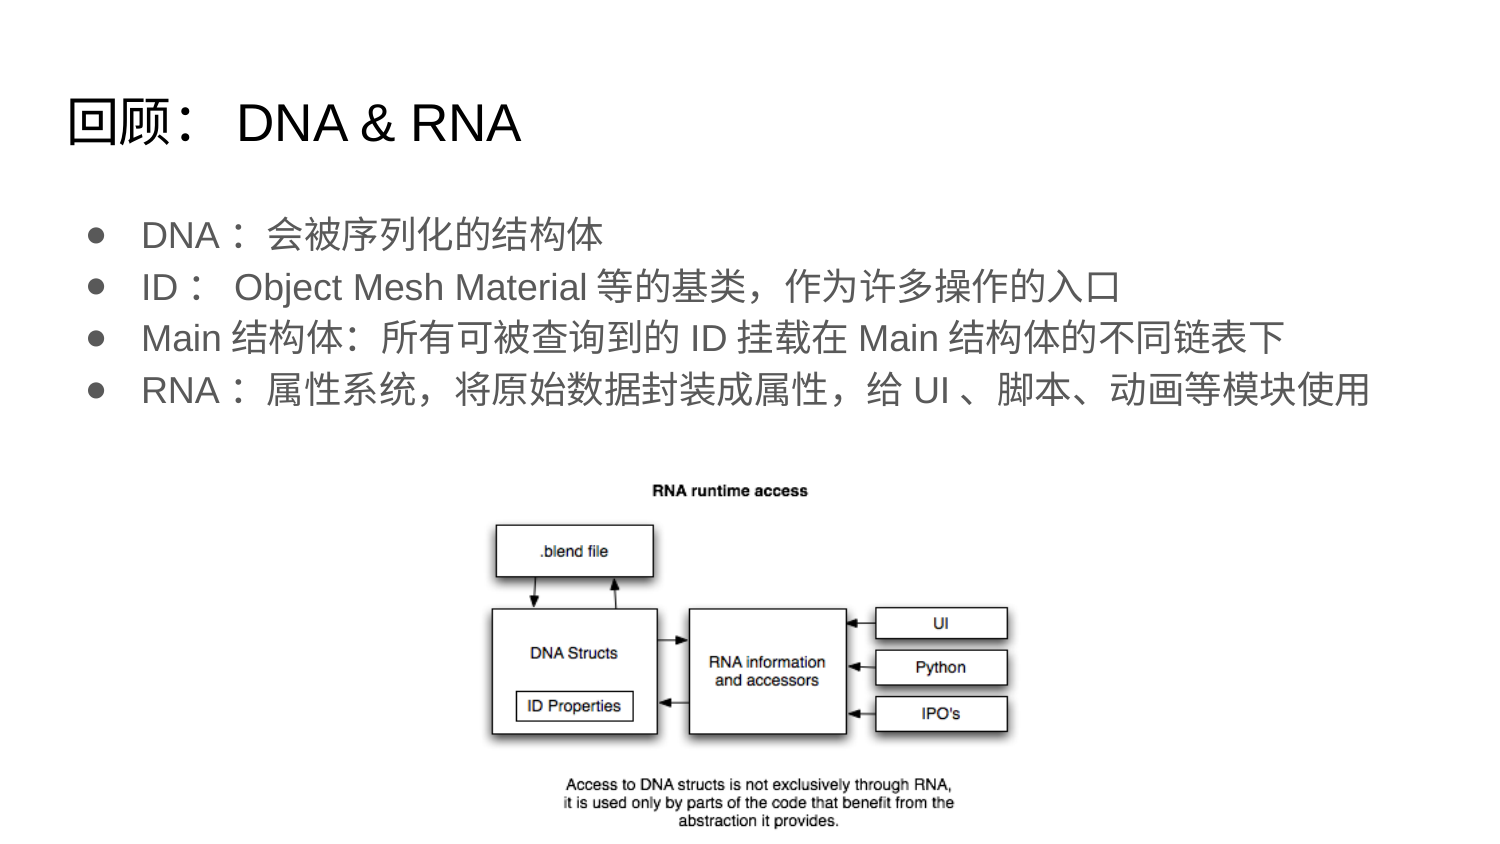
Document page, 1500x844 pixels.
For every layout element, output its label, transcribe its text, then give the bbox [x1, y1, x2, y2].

picture [465, 467, 1035, 843]
title 回顾：DNA & RNA [51, 72, 1449, 167]
list DNA：会被序列化的结构体 ID：Object Mesh Material等的基类，作为许多操作的入口 Main结构体：所有可被查询到的ID挂载在Main结构体的不同链表下 RNA：属性系统，将原始数据封装成属性，给UI、脚本、动画等模块使用 [51, 189, 1449, 750]
